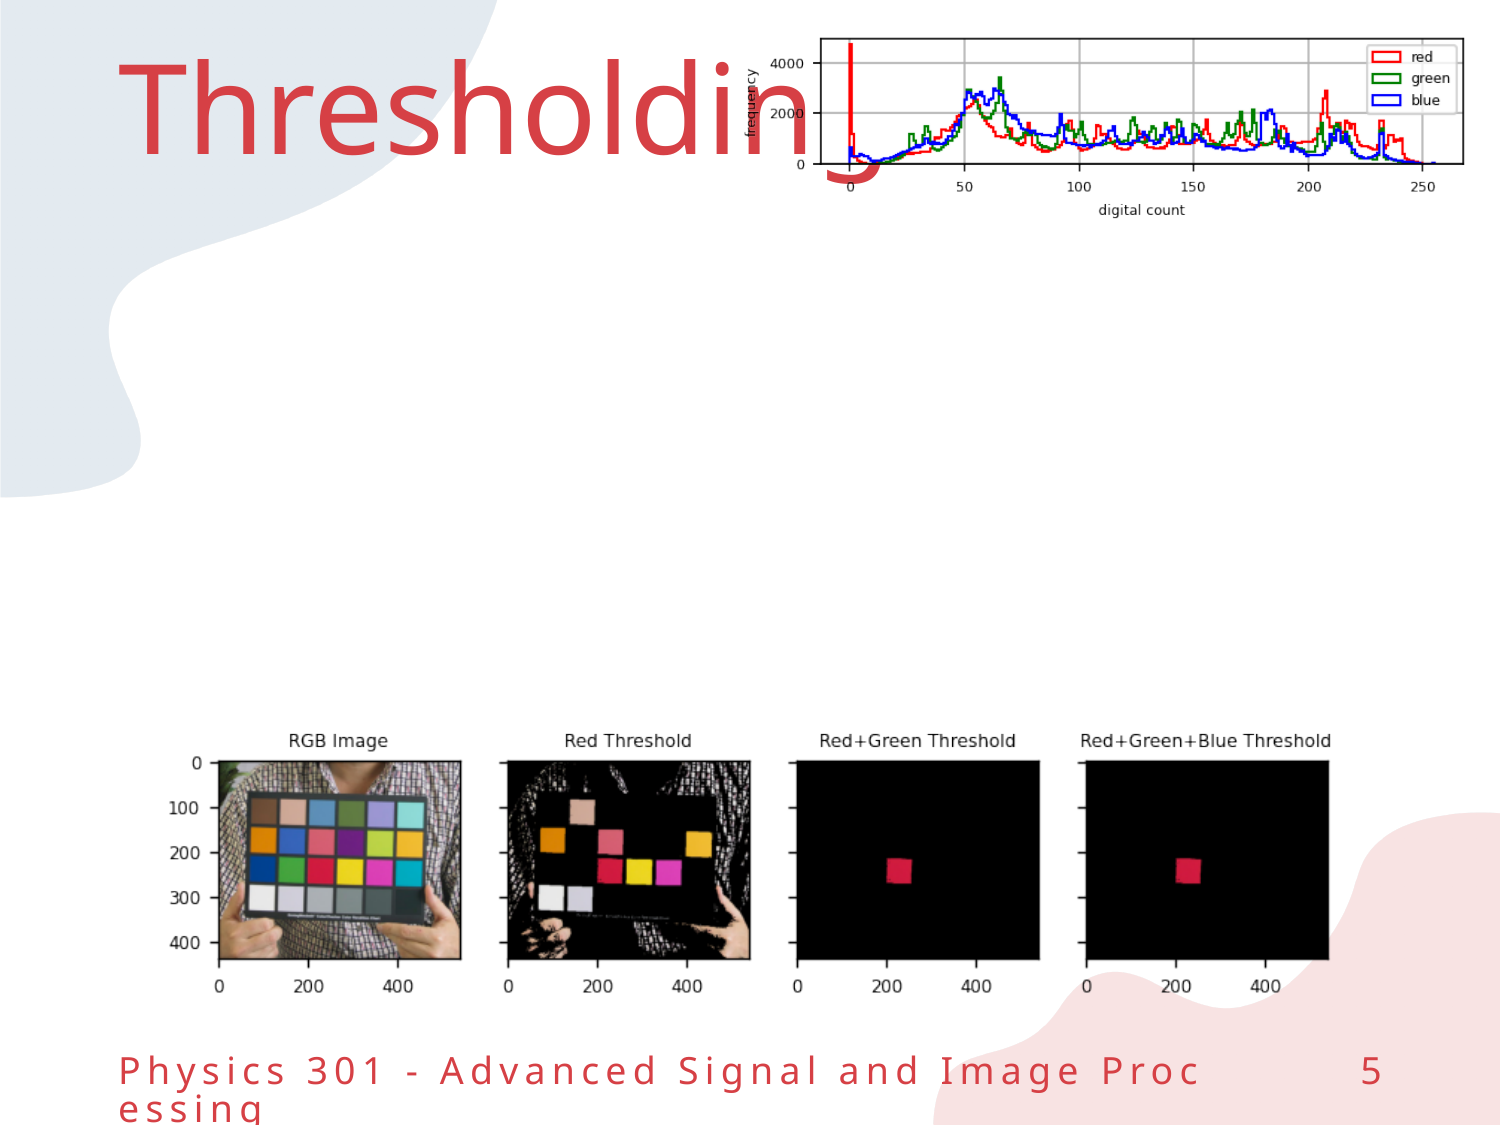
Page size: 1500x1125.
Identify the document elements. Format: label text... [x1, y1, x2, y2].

slide_number 5 [1244, 1042, 1397, 1103]
picture [729, 22, 1480, 235]
title Thresholding [103, 59, 729, 169]
picture [149, 478, 1500, 1125]
footer Physics 301 - Advanced Signal and Image Processing [103, 1042, 1222, 1103]
picture [1, 0, 568, 568]
